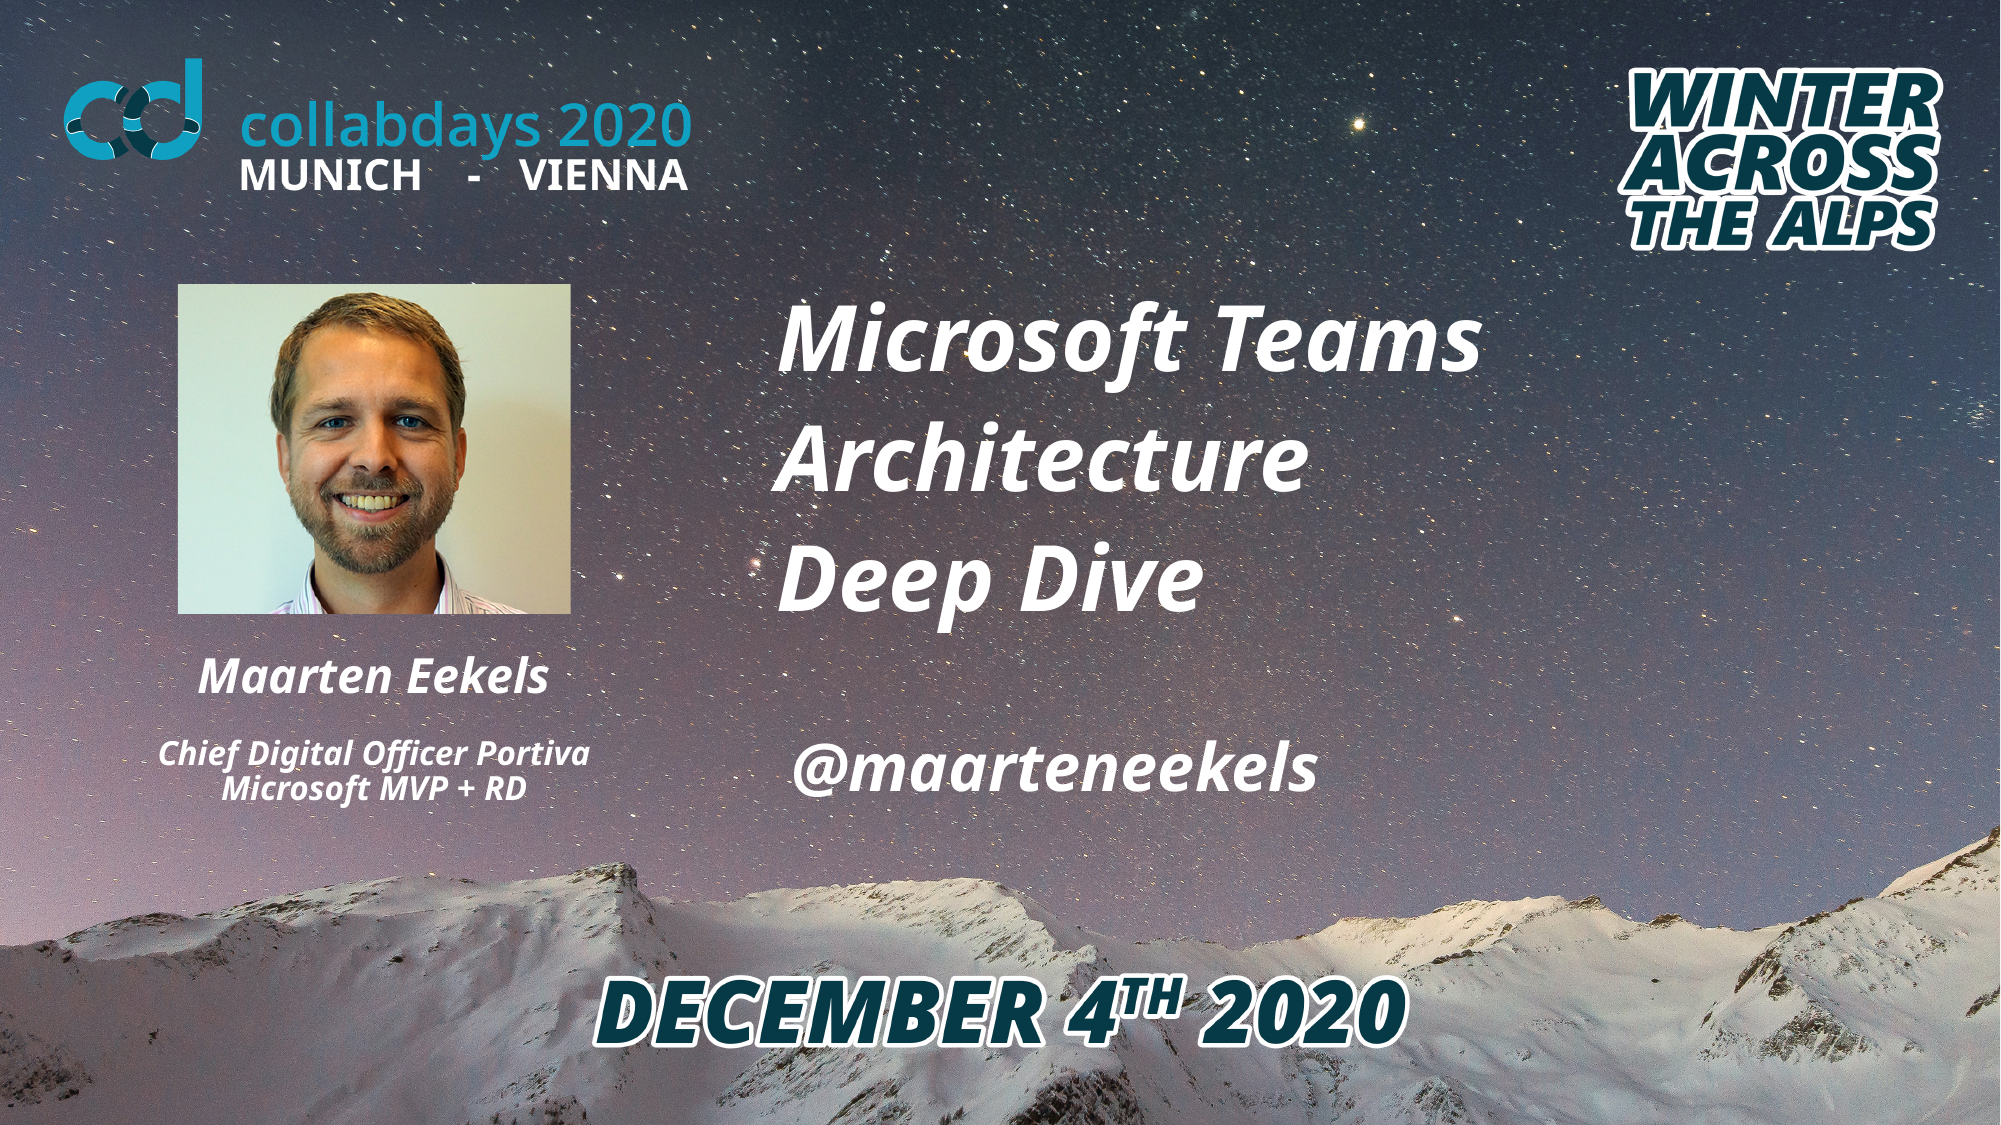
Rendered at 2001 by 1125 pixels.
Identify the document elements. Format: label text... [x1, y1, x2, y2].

picture [0, 0, 2001, 1125]
list Maarten Eekels [177, 644, 571, 718]
text_box @maarteneekels [776, 717, 1336, 893]
list Chief Digital Officer Portiva Microsoft MVP + RD [127, 728, 622, 844]
list Microsoft Teams Architecture Deep Dive [761, 284, 1830, 751]
